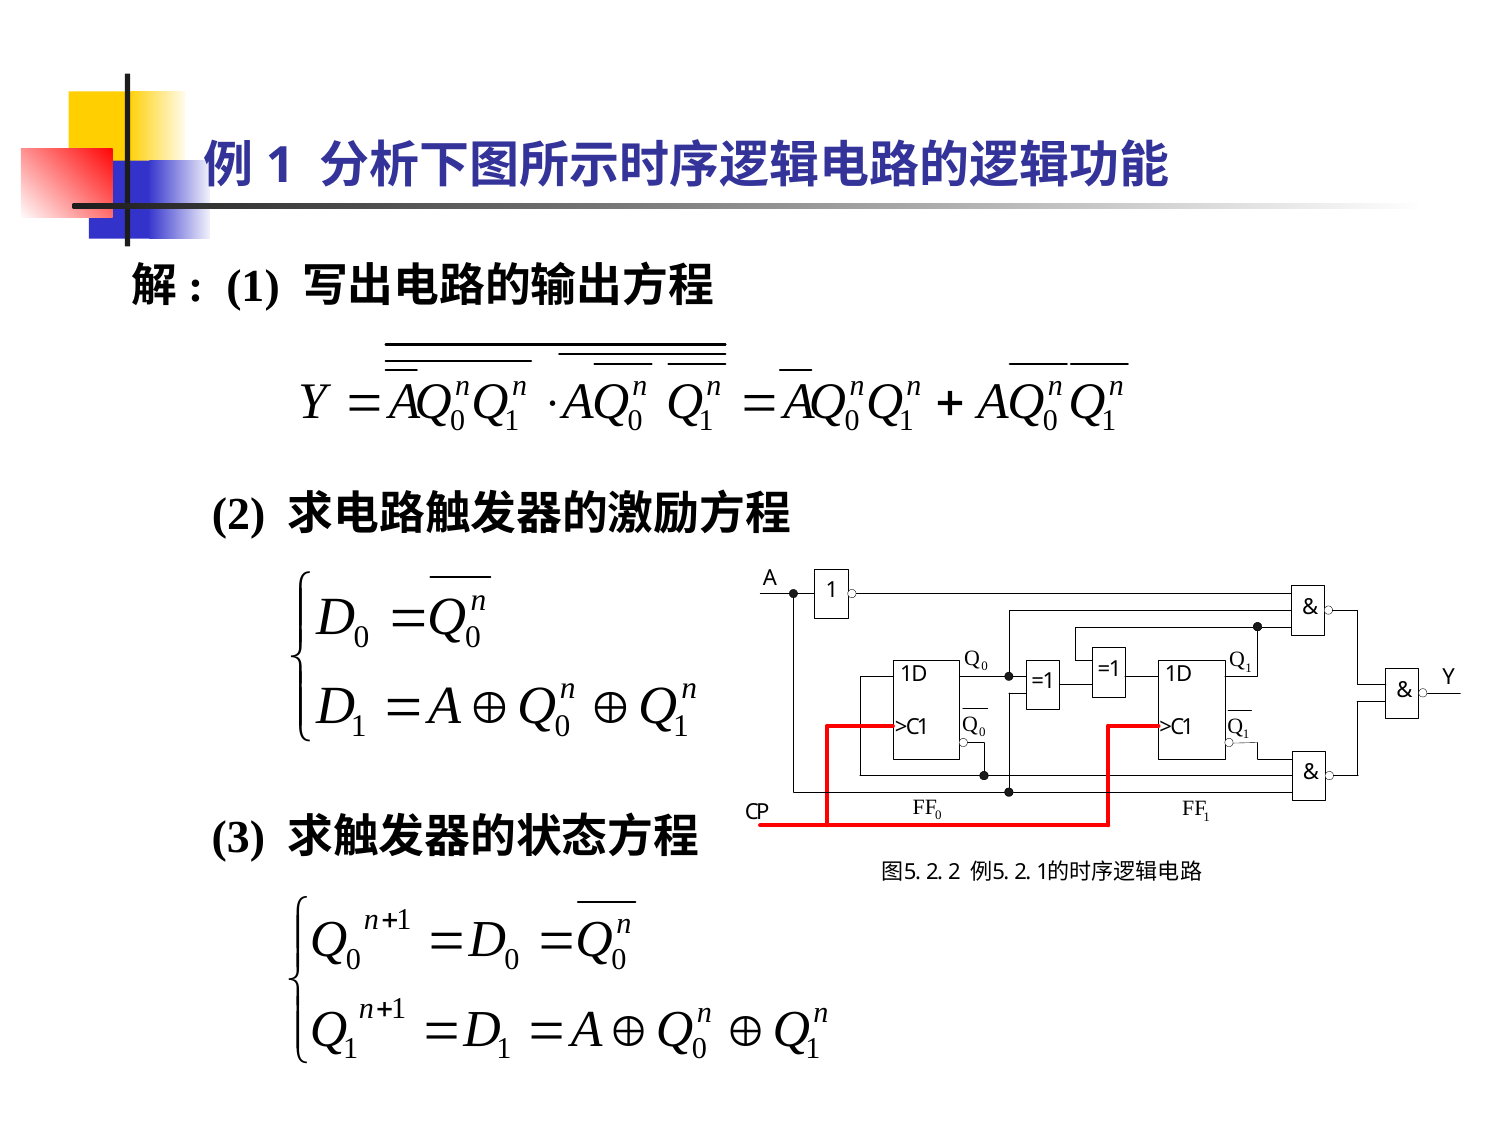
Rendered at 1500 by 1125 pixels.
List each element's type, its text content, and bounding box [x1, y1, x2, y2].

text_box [199, 788, 844, 1076]
text_box 解: (1) 写出电路的输出方程 [116, 237, 739, 319]
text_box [293, 332, 1138, 444]
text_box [199, 465, 813, 751]
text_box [724, 562, 1500, 891]
title 例1 分析下图所示时序逻辑电路的逻辑功能 [188, 12, 1468, 200]
